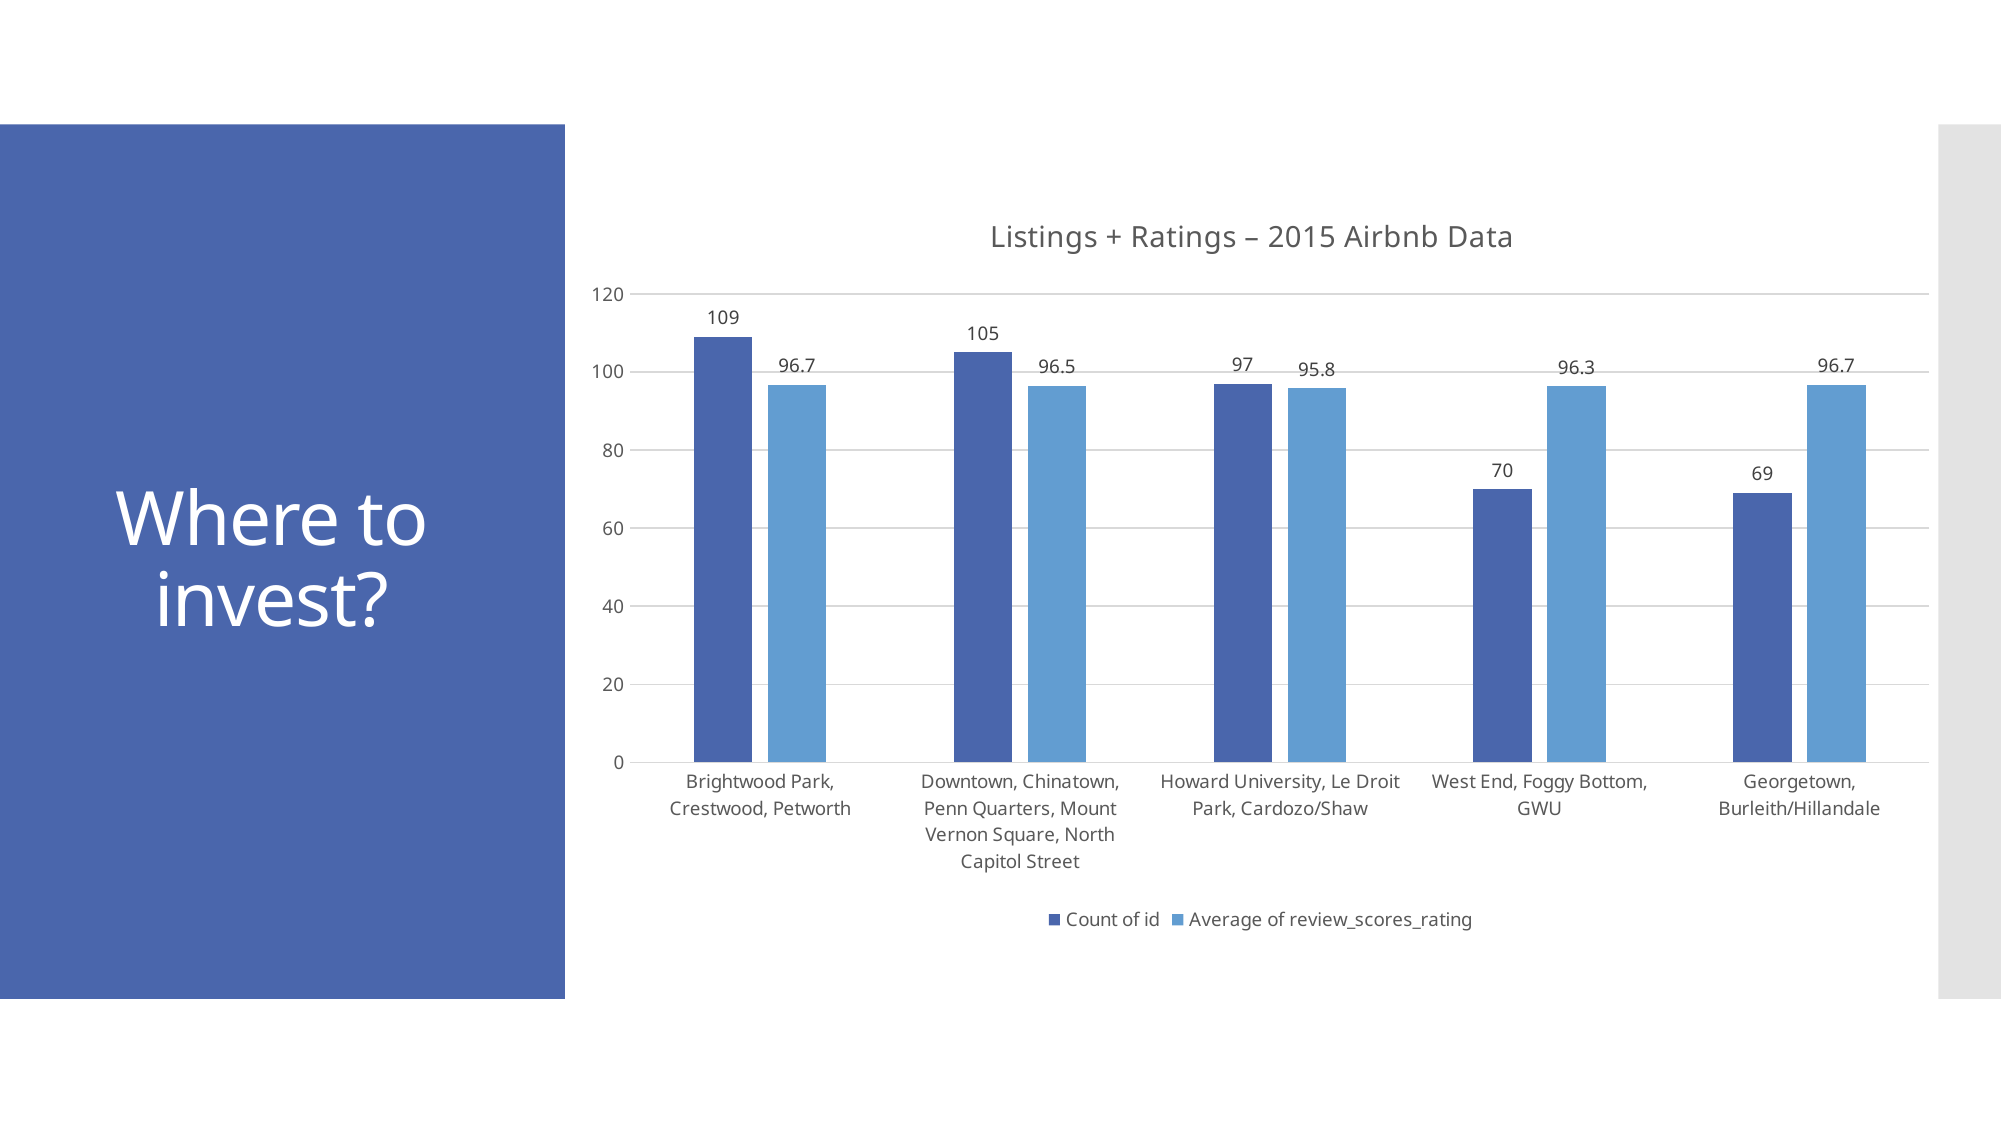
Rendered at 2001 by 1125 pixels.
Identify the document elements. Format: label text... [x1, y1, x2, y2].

title Where to invest? [0, 184, 563, 940]
chart [563, 184, 1958, 940]
